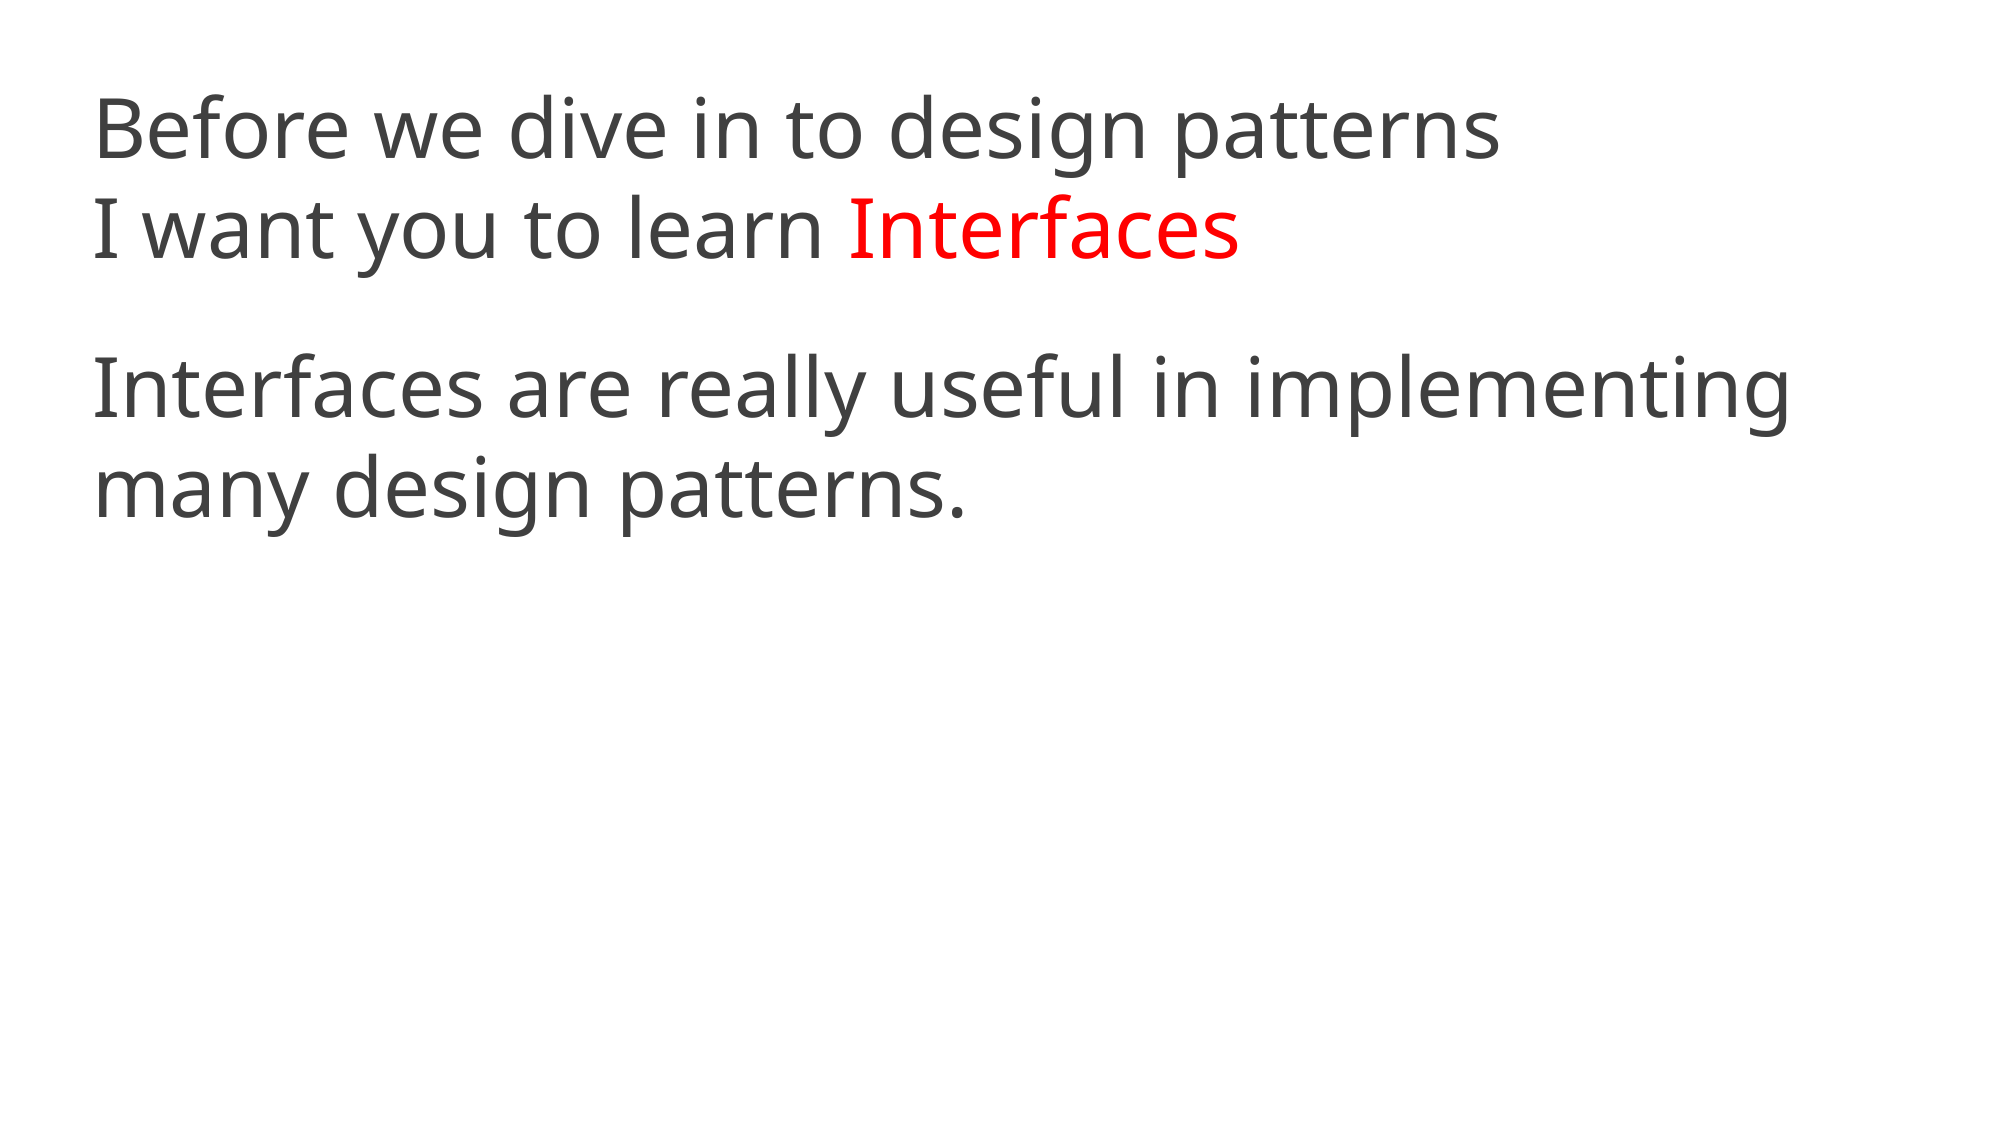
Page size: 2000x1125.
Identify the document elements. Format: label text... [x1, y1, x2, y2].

text_box Interfaces are really useful in implementing many design patterns. [92, 334, 1916, 535]
text_box Before we dive in to design patterns I want you to learn Interfaces [92, 74, 1916, 275]
